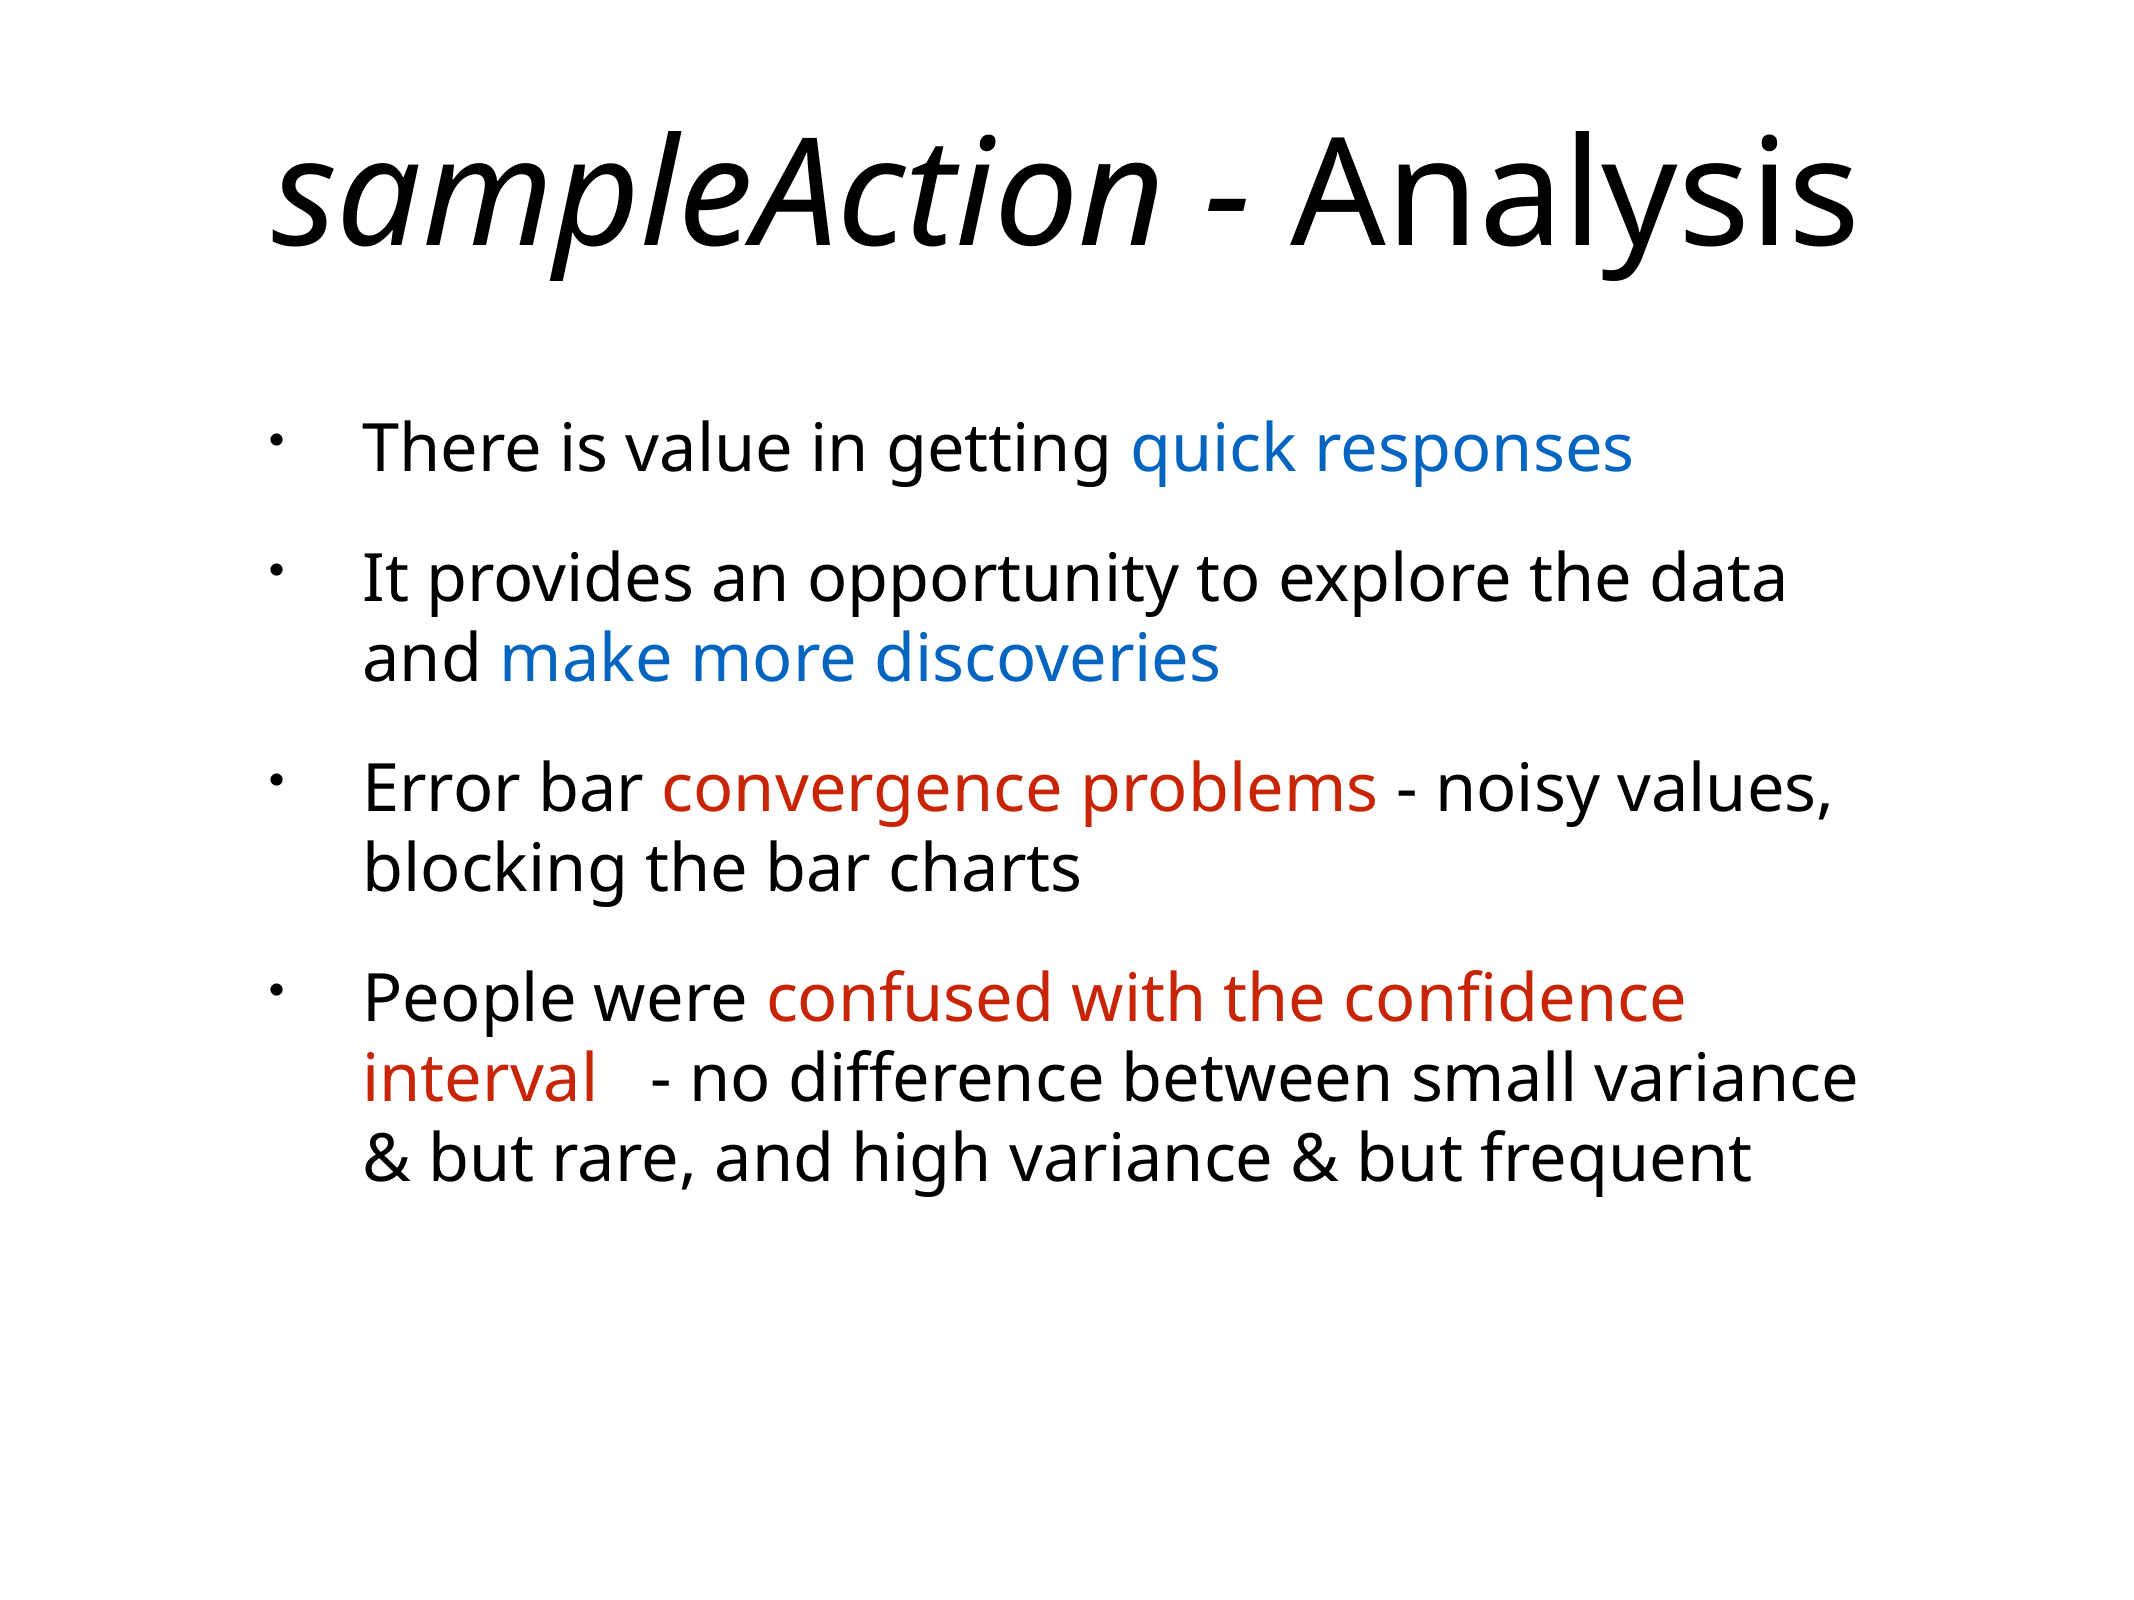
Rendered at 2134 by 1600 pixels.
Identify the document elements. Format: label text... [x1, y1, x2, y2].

list There is value in getting quick responses It provides an opportunity to explore the data and make more discoveries Error bar convergence problems - noisy values, blocking the bar charts People were confused with the confidence interval - no difference between small variance & but rare, and high variance & but frequent [207, 330, 1926, 1270]
title sampleAction - Analysis [207, 0, 1926, 330]
